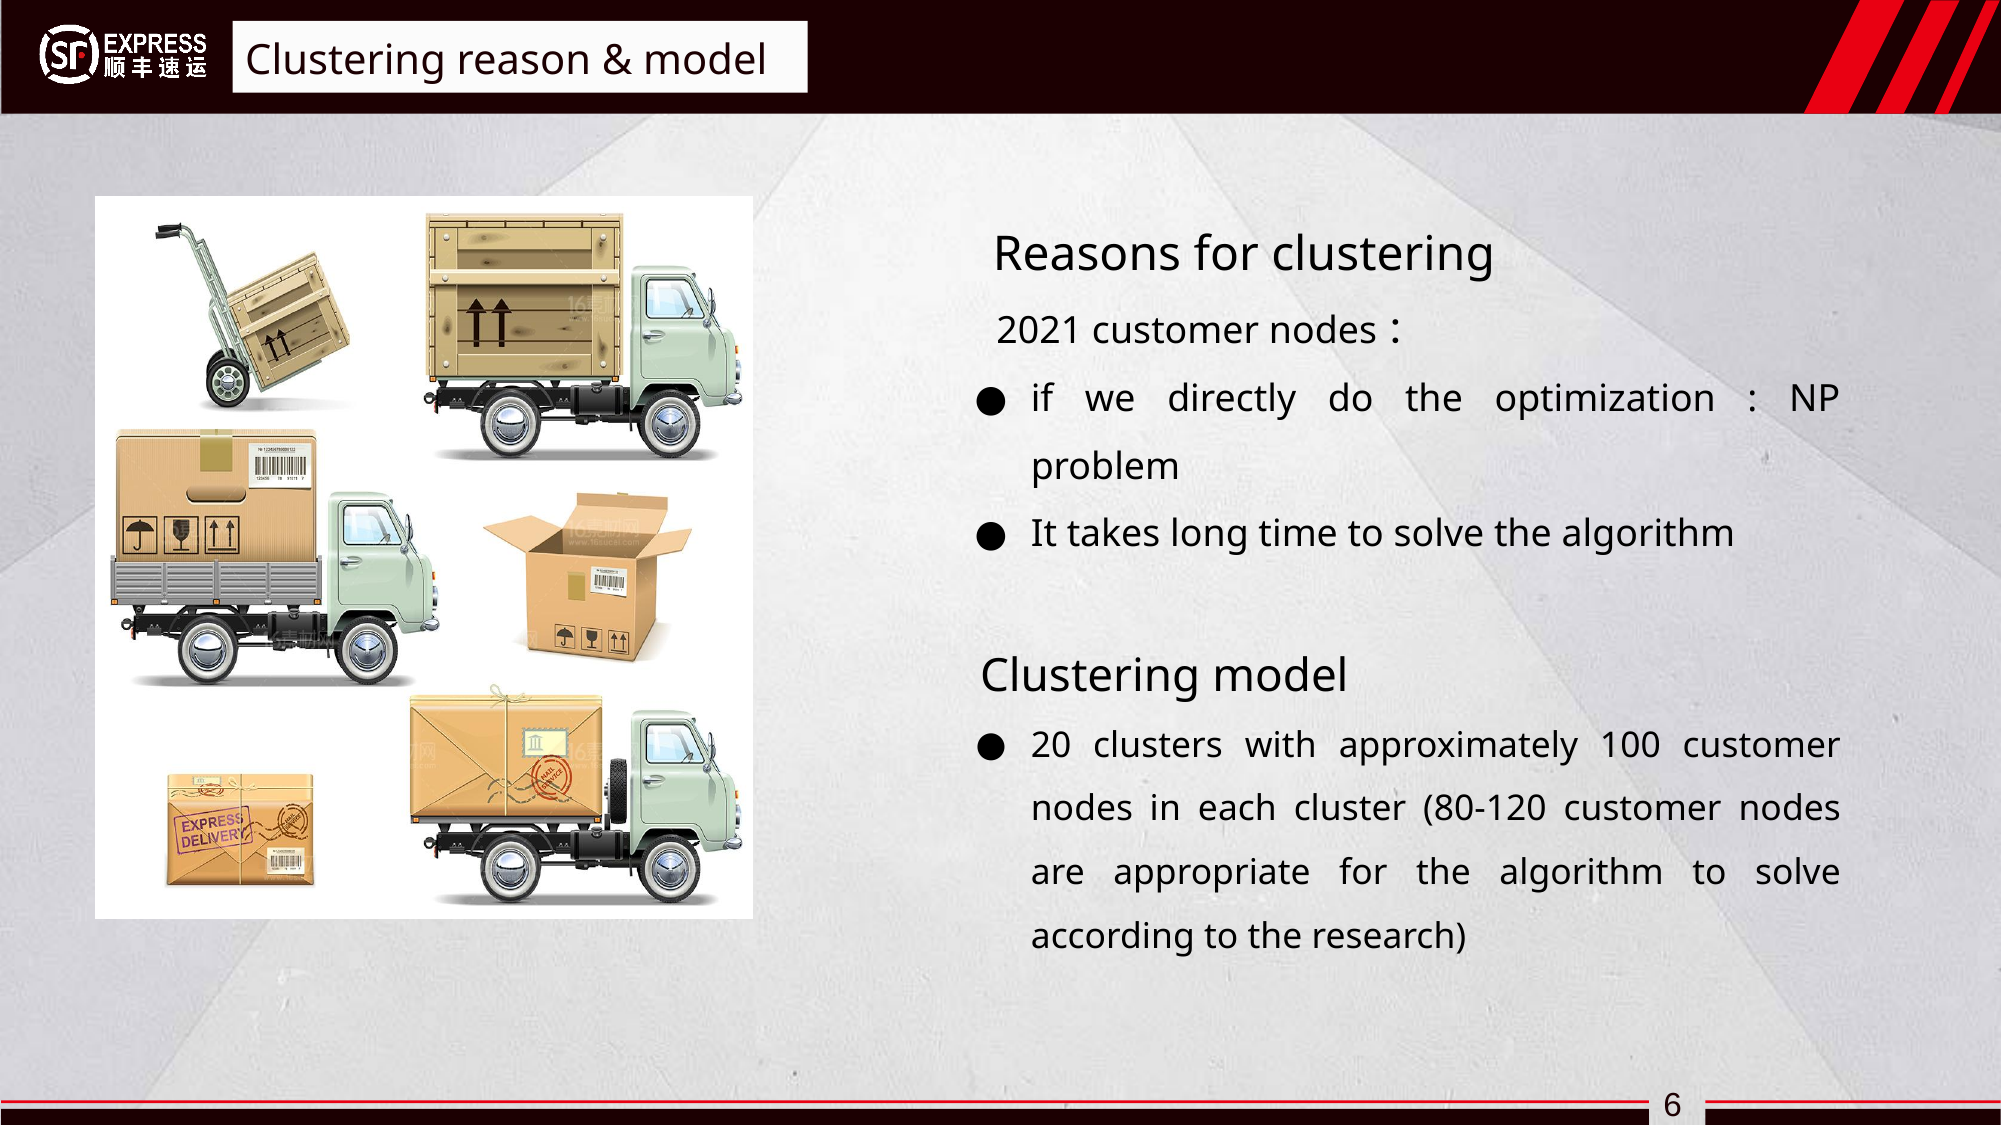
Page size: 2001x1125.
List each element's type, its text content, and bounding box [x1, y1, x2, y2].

list Clustering reason & model [230, 22, 806, 93]
text_box Reasons for clustering 2021 customer nodes： if we directly do the optimization : NP problem It takes long time to solve the algorithm Clustering model 20 clusters with approximately 100 customer nodes in each cluster (80-120 customer nodes are appropriate for the algorithm to solve according to the research) [940, 179, 1857, 1042]
picture [0, 0, 2001, 1125]
picture [37, 22, 208, 86]
